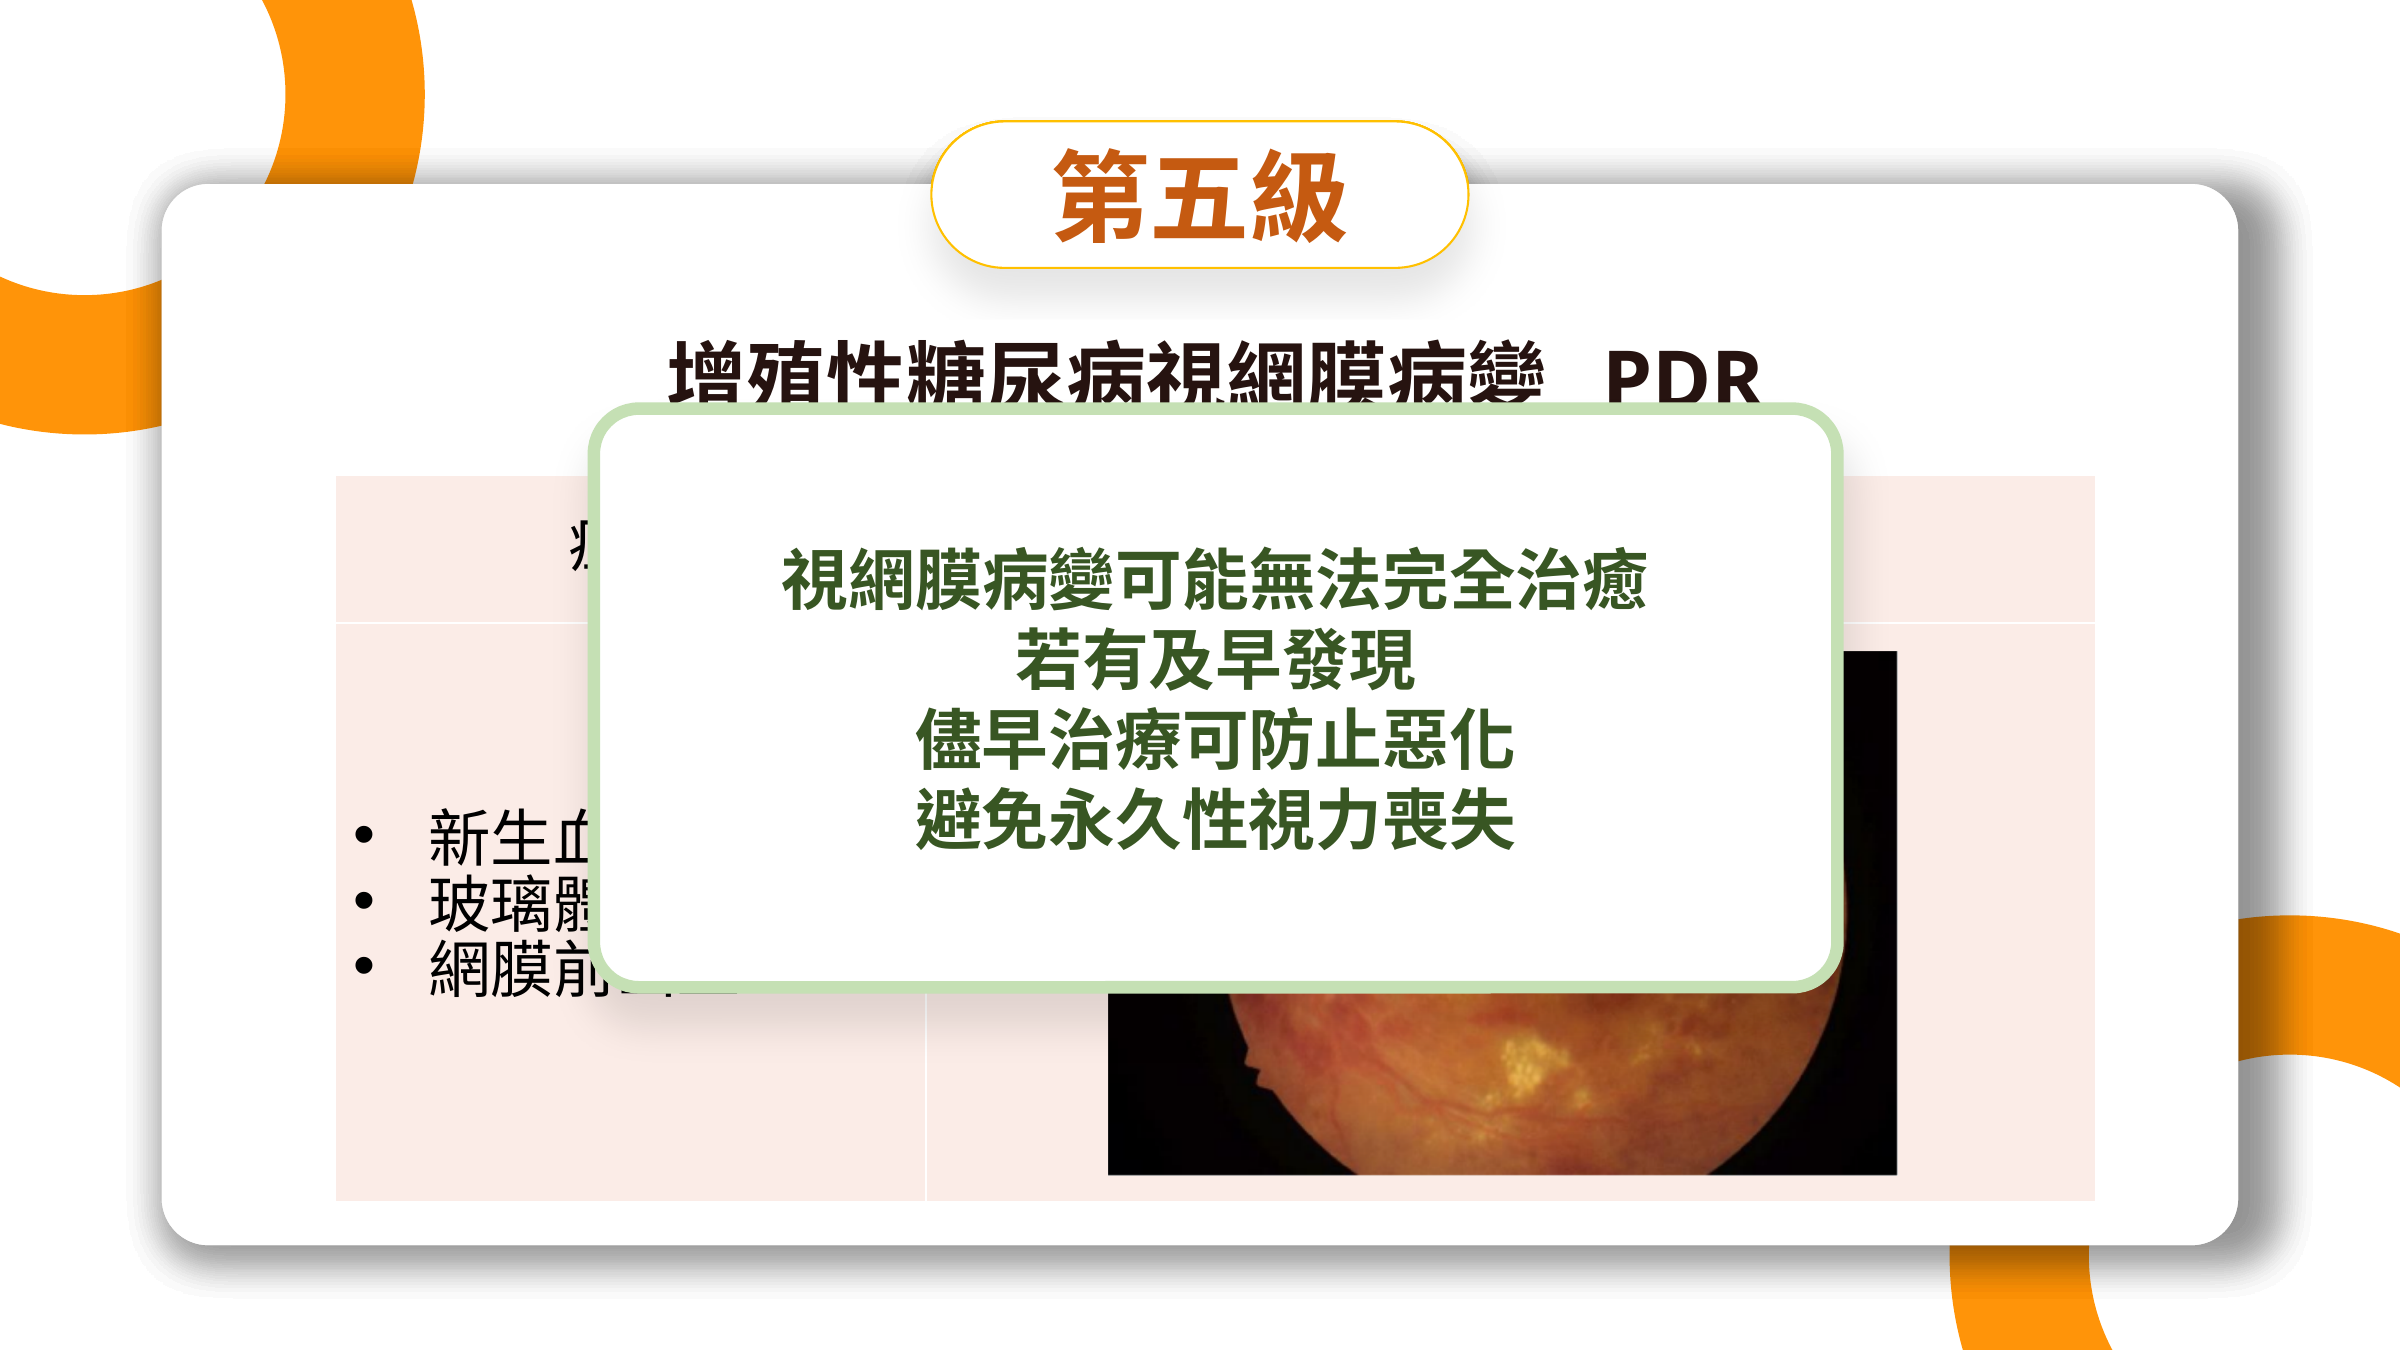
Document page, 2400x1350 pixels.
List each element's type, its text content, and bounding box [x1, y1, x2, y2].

text_box [260, 0, 426, 154]
text_box [0, 275, 132, 436]
table_cell ​ [927, 624, 2095, 1201]
text_box 第五級 [930, 120, 1470, 269]
text_box 視網膜病變可能無法完全治癒 若有及早發現​ 儘早治療可防止惡化 避免永久性視力喪失 [592, 407, 1839, 989]
text_box 增殖性糖尿病視網膜病變 PDR [245, 318, 2187, 434]
text_box [1950, 1296, 2114, 1350]
picture [1106, 649, 1898, 1178]
table_header 症狀​ [336, 476, 583, 622]
text_box [160, 183, 2240, 1247]
table_cell 新生血管出血 玻璃體出血 網膜前出血 ​ [336, 624, 925, 1201]
text_box [2309, 914, 2400, 1089]
table_header DR眼底影像​ [1858, 476, 2095, 622]
